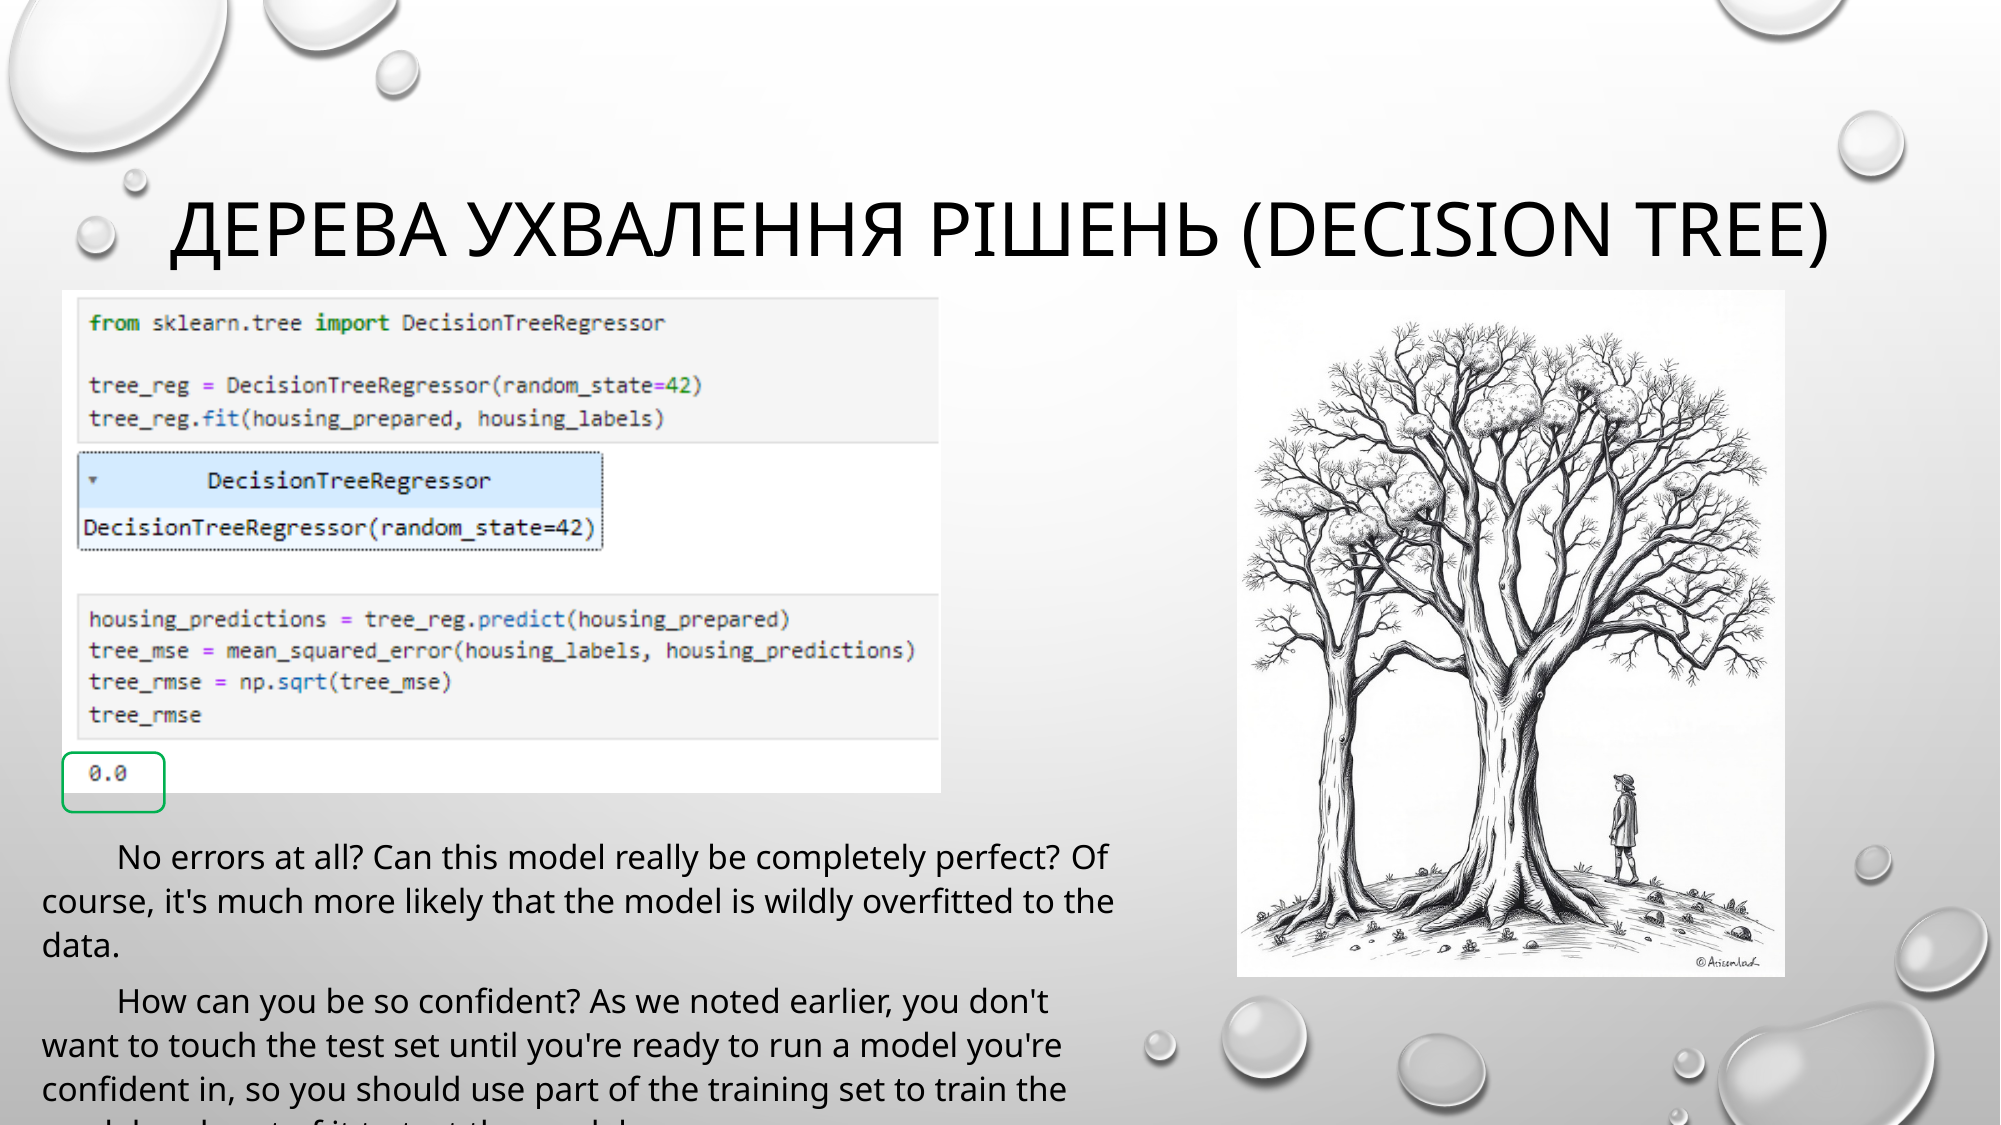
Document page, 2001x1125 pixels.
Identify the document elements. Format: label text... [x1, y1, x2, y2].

title Дерева ухвалення рішень (decision tree) [149, 101, 1851, 364]
picture [0, 0, 2000, 1125]
text_box [61, 800, 166, 814]
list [62, 290, 941, 793]
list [1236, 290, 1785, 978]
text_box No errors at all? Can this model really be completely perfect? ​​Of course, it's much more likely that the model is wildly overfitted to the data. How can you be so confident? As we noted earlier, you don't want to touch the test set until you're ready to run a model you're confident in, so you should use part of the training set to train the model and part of it to test the model. [26, 825, 1150, 1125]
